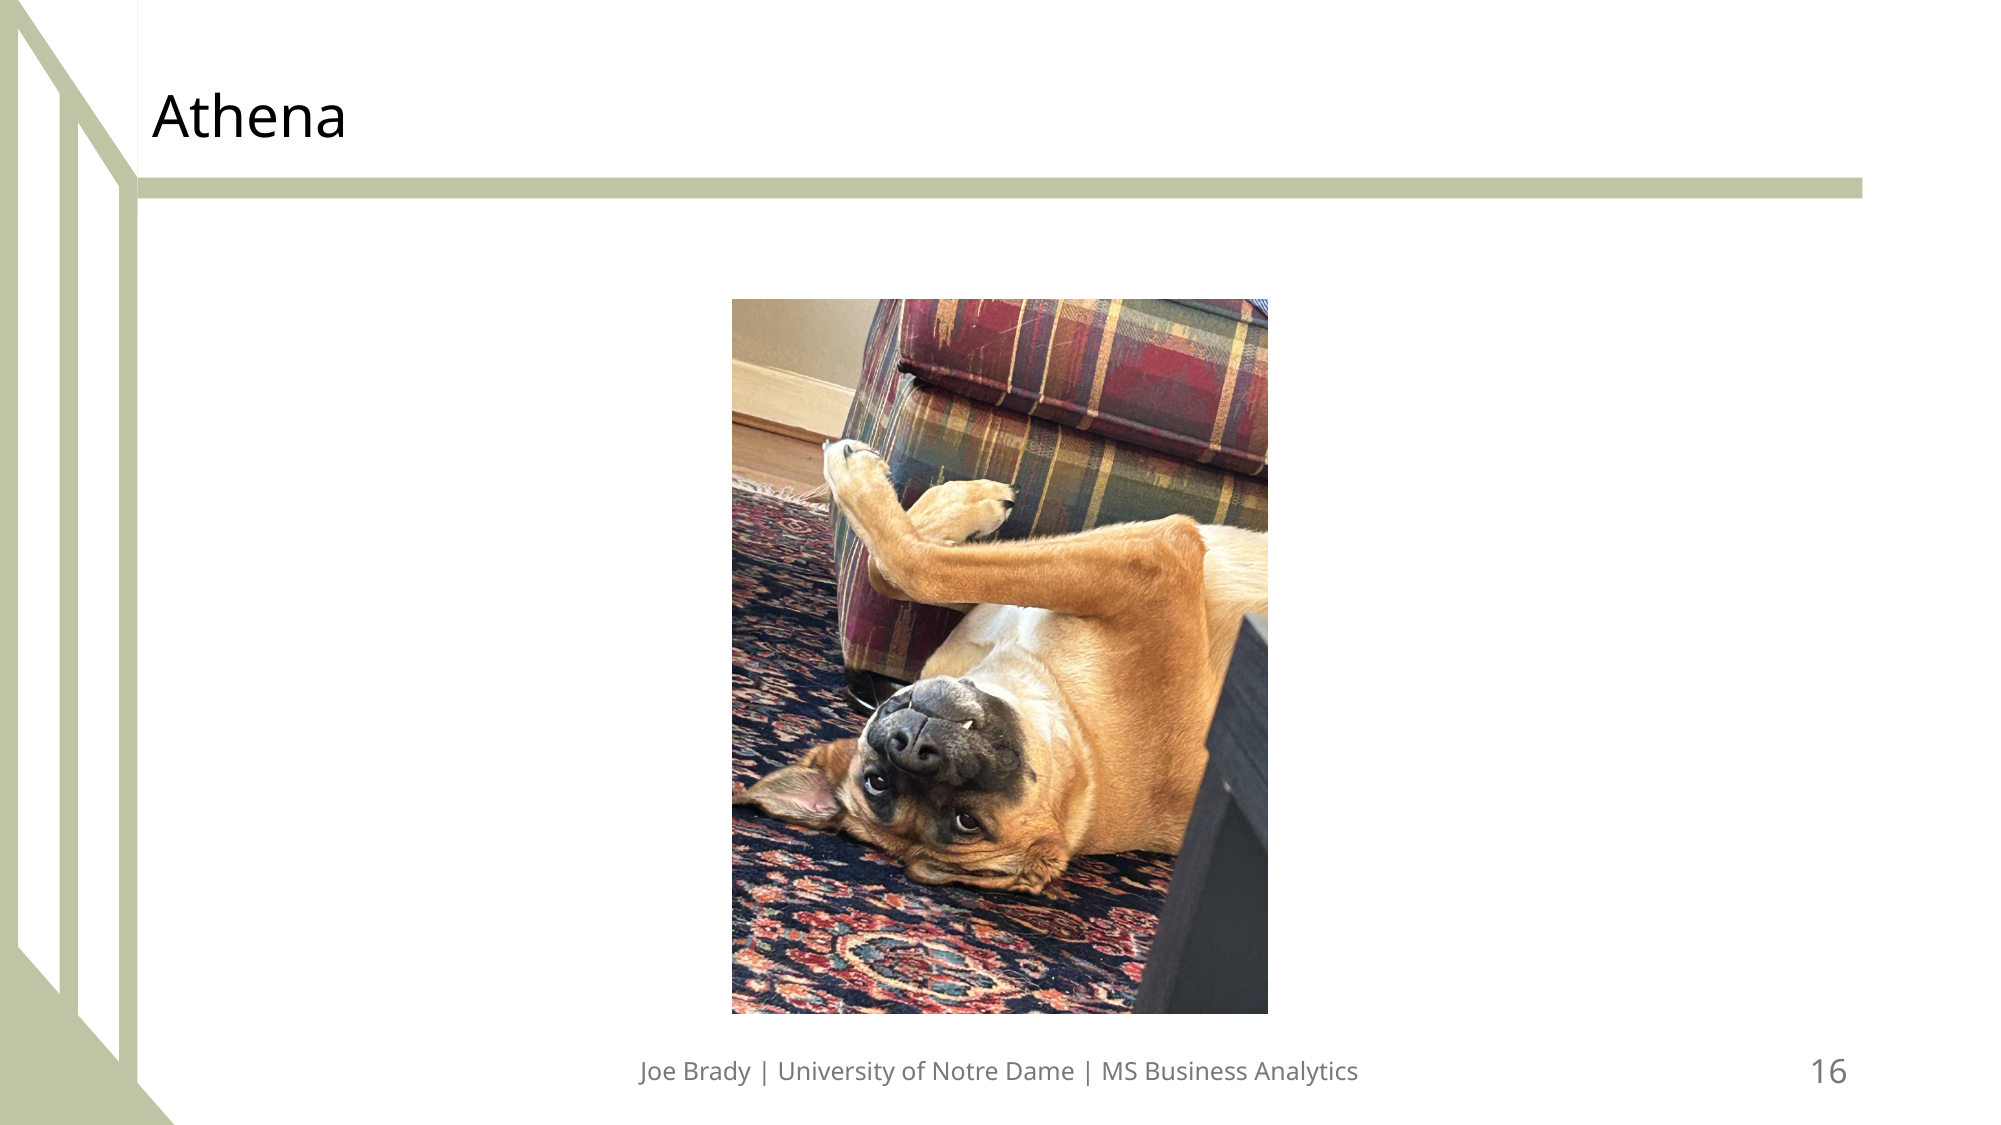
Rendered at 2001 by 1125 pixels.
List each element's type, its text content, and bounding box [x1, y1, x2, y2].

footer Joe Brady | University of Notre Dame | MS Business Analytics [528, 1042, 1472, 1103]
slide_number 16 [1553, 1042, 1863, 1103]
title Athena [137, 59, 1863, 178]
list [731, 298, 1269, 1014]
